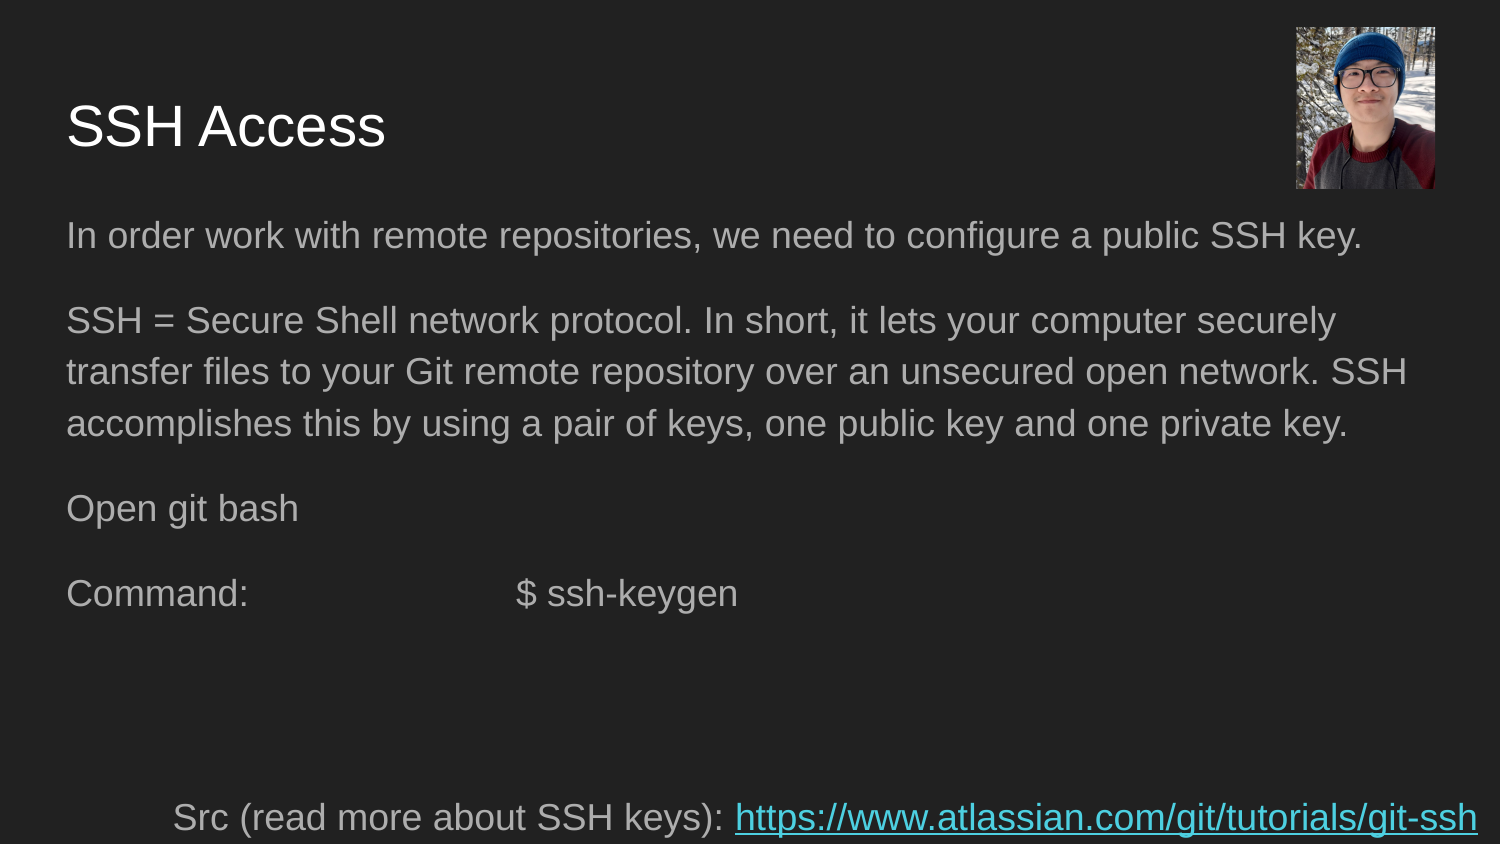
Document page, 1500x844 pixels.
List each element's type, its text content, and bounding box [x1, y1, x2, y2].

title SSH Access [51, 72, 1291, 167]
list In order work with remote repositories, we need to configure a public SSH key. SSH = Secure Shell network protocol. In short, it lets your computer securely transfer files to your Git remote repository over an unsecured open network. SSH accomplishes this by using a pair of keys, one public key and one private key. Open git bash Command: $ ssh-keygen [51, 189, 1449, 750]
picture [1296, 26, 1436, 190]
title SSH Access [1440, 72, 1449, 167]
list Src (read more about SSH keys): https://www.atlassian.com/git/tutorials/git-ssh [157, 771, 1500, 844]
